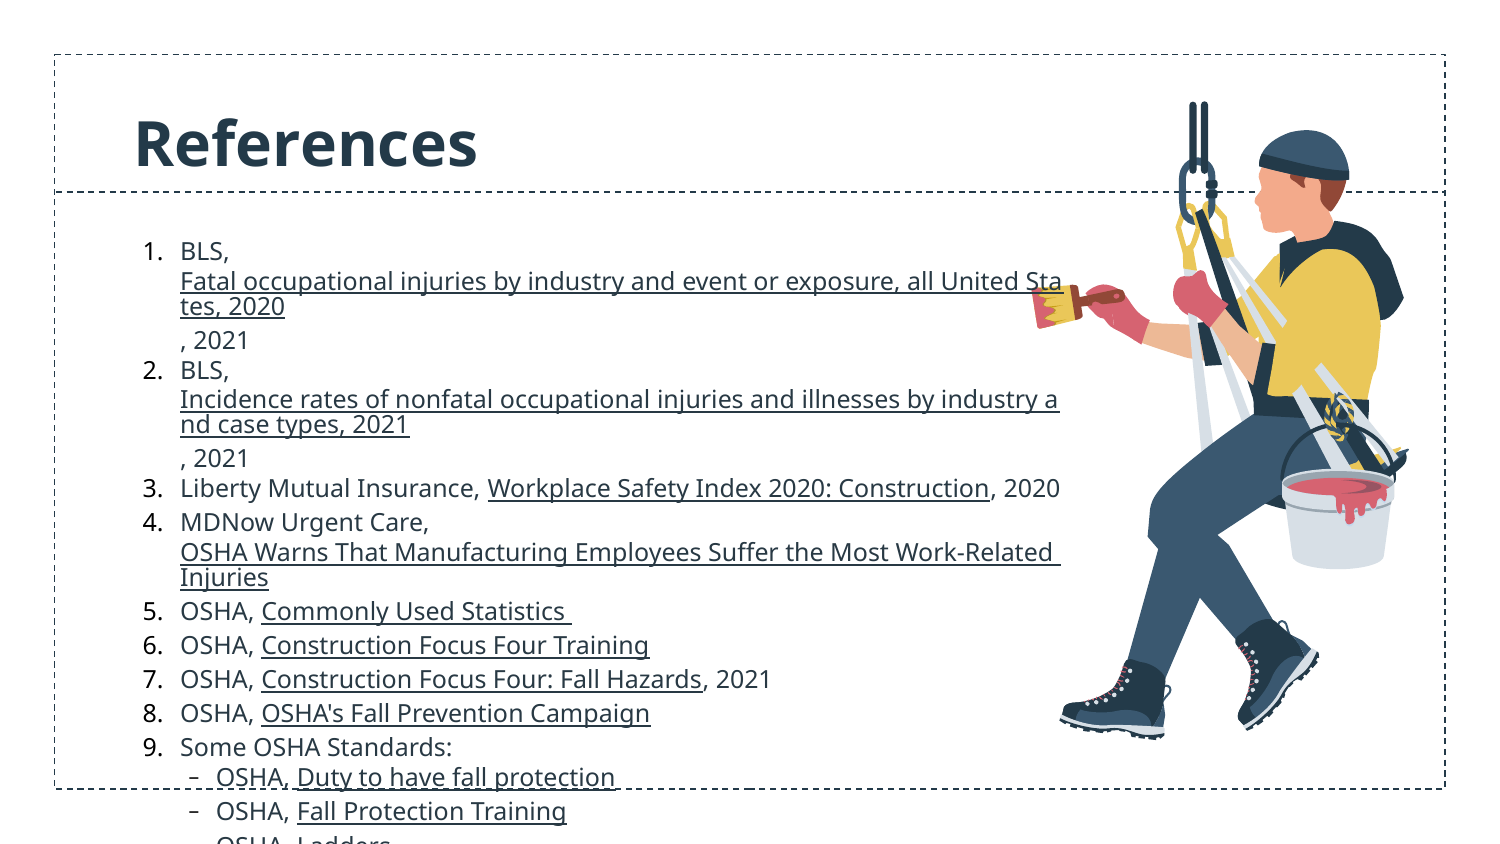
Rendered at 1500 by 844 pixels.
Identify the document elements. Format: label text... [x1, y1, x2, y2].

text_box BLS, Fatal occupational injuries by industry and event or exposure, all United States, 2020, 2021 BLS, Incidence rates of nonfatal occupational injuries and illnesses by industry and case types, 2021, 2021 Liberty Mutual Insurance, Workplace Safety Index 2020: Construction, 2020 MDNow Urgent Care, OSHA Warns That Manufacturing Employees Suffer the Most Work-Related Injuries OSHA, Commonly Used Statistics OSHA, Construction Focus Four Training OSHA, Construction Focus Four: Fall Hazards, 2021 OSHA, OSHA's Fall Prevention Campaign Some OSHA Standards: OSHA, Duty to have fall protection OSHA, Fall Protection Training OSHA, Ladders OSHA, General requirements - Scaffolds [127, 227, 1082, 831]
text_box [1031, 100, 1410, 741]
title References [118, 88, 1382, 183]
